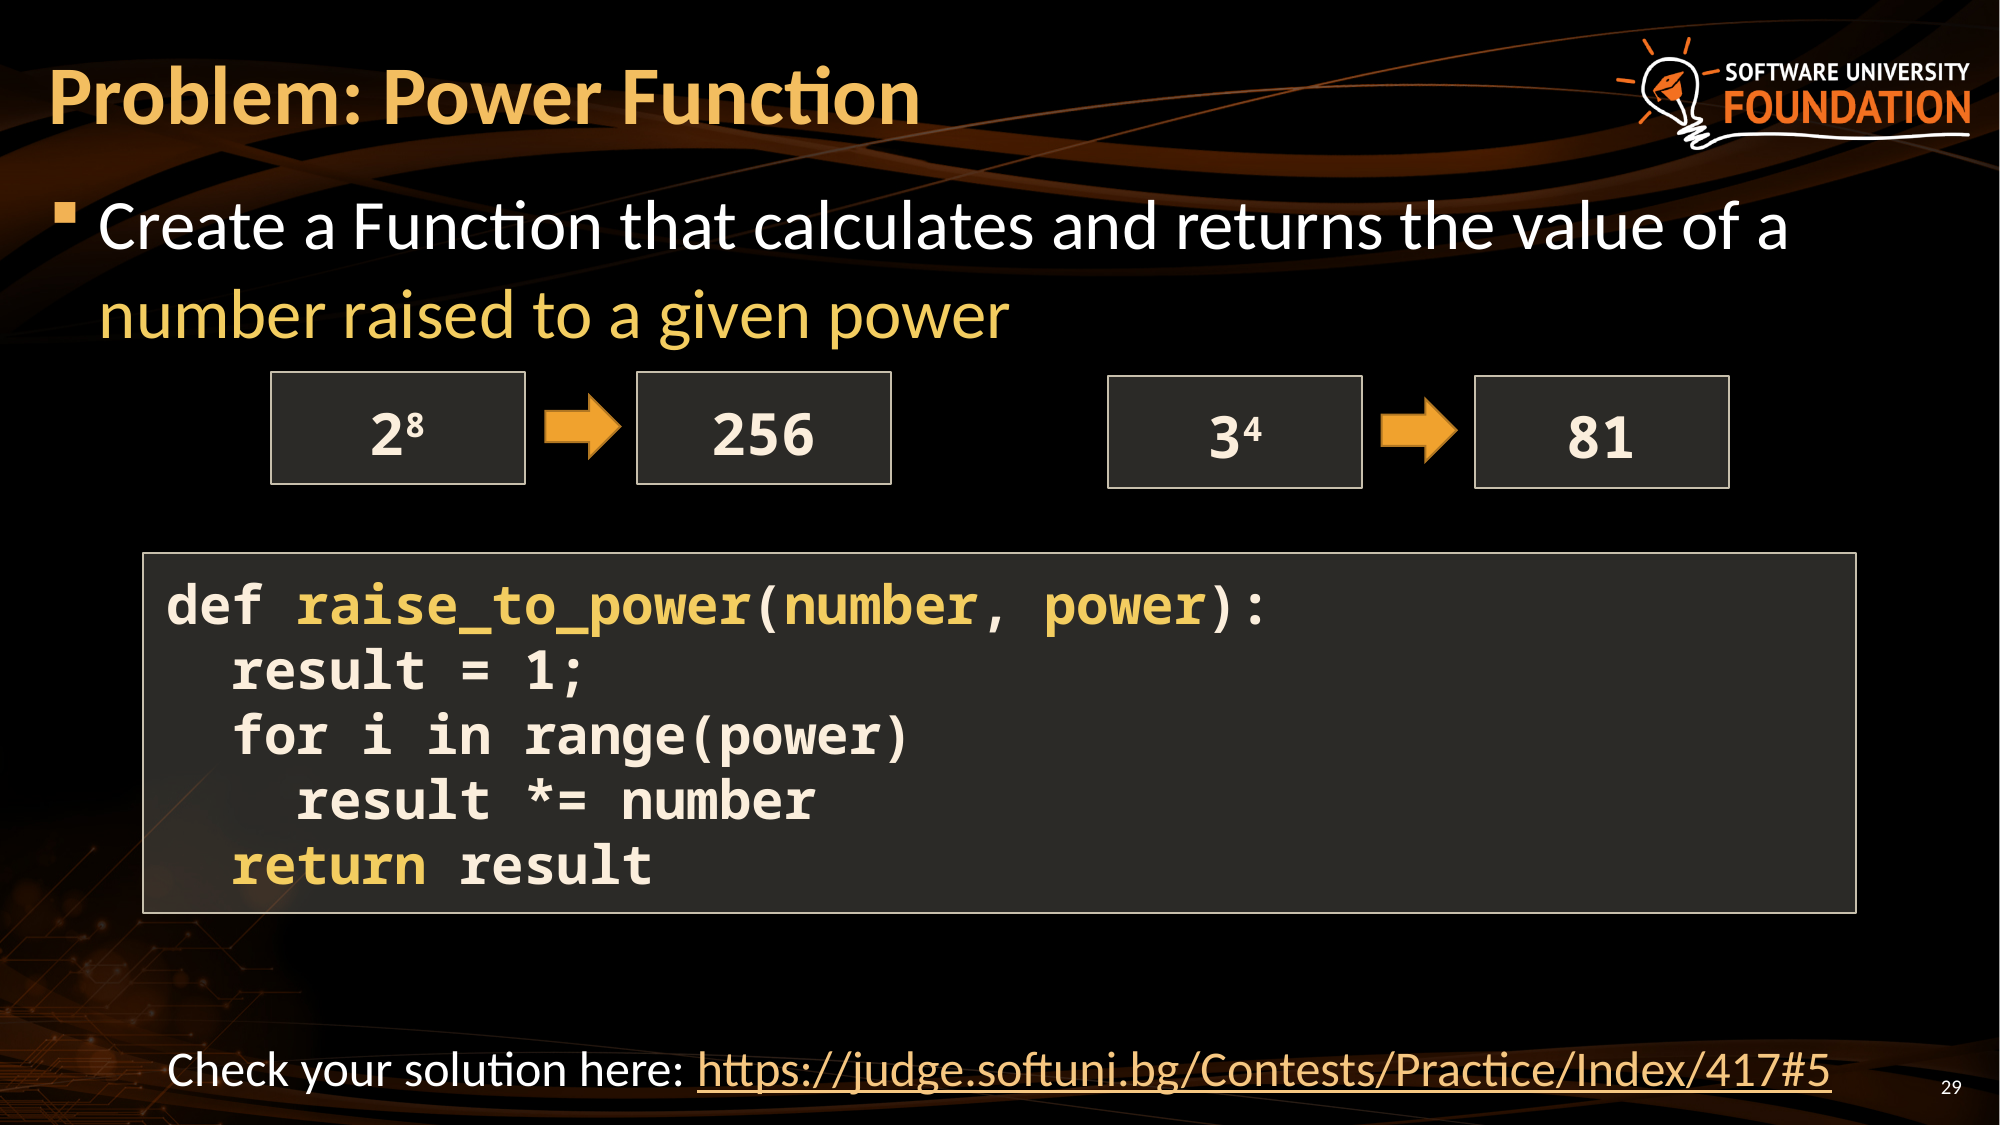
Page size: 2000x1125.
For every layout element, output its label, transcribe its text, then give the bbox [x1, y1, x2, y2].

slide_number 29 [1898, 1070, 1968, 1103]
text_box def raise_to_power(number, power): result = 1; for i in range(power) result *= number return result [143, 552, 1856, 914]
text_box 28 [270, 371, 525, 485]
title Problem: Power Function [30, 6, 1602, 189]
list Create a Function that calculates and returns the value of a number raised to a given power [31, 168, 1968, 1083]
text_box 256 [637, 371, 892, 485]
text_box 34 [1108, 375, 1363, 489]
text_box [1380, 396, 1459, 464]
text_box 81 [1474, 375, 1729, 489]
text_box [544, 392, 622, 461]
text_box Check your solution here: https://judge.softuni.bg/Contests/Practice/Index/417#5 [102, 1029, 1898, 1105]
picture [0, 0, 2000, 1125]
